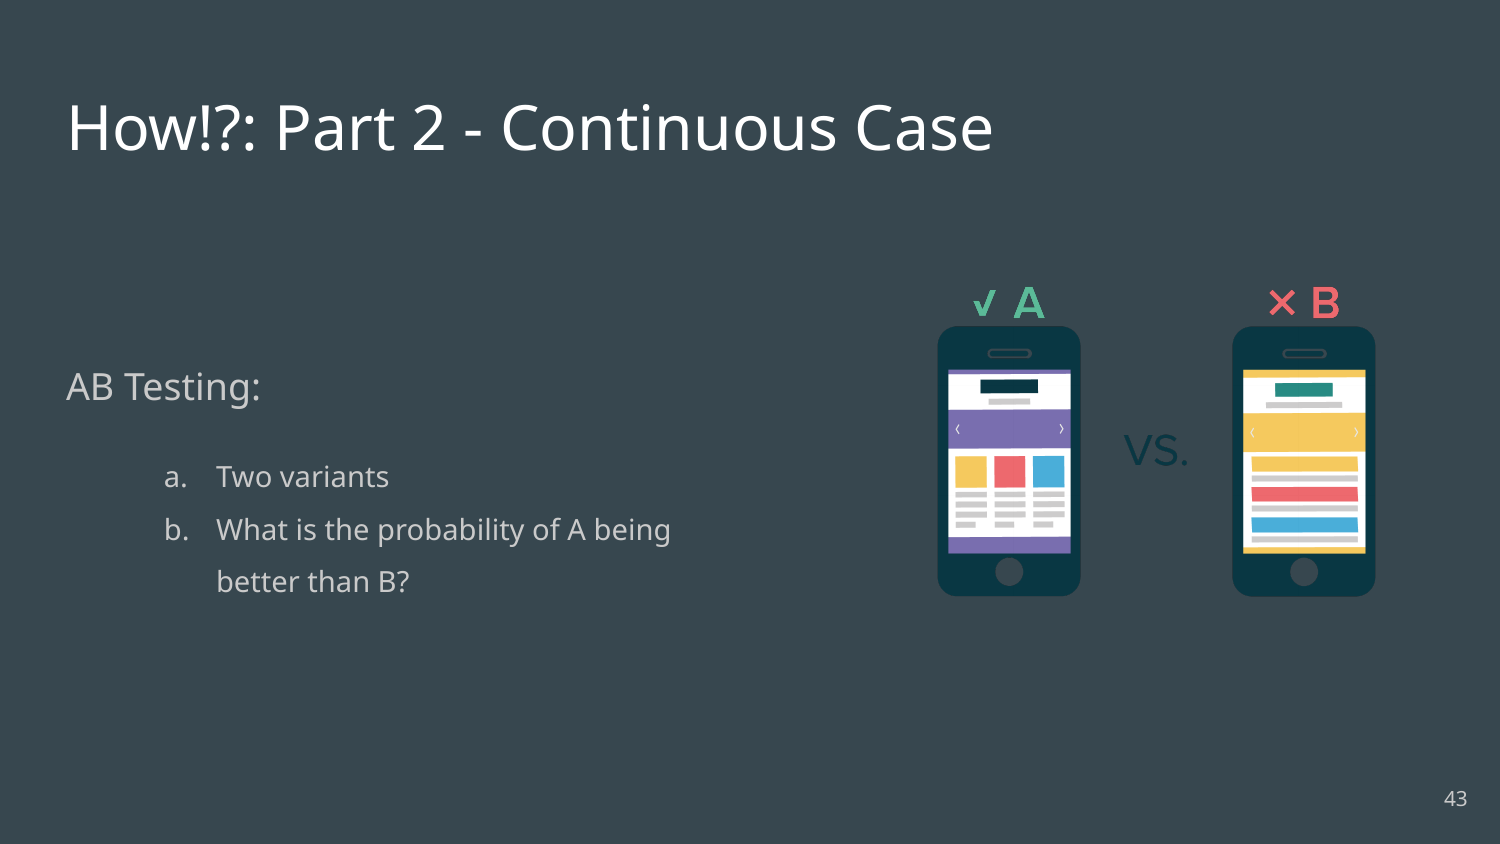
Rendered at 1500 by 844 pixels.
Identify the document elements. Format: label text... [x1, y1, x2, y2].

list AB Testing: Two variants What is the probability of A being better than B? [51, 189, 750, 750]
picture [919, 275, 1393, 605]
title How!?: Part 2 - Continuous Case [51, 72, 1449, 167]
slide_number ‹#› [1392, 767, 1483, 833]
